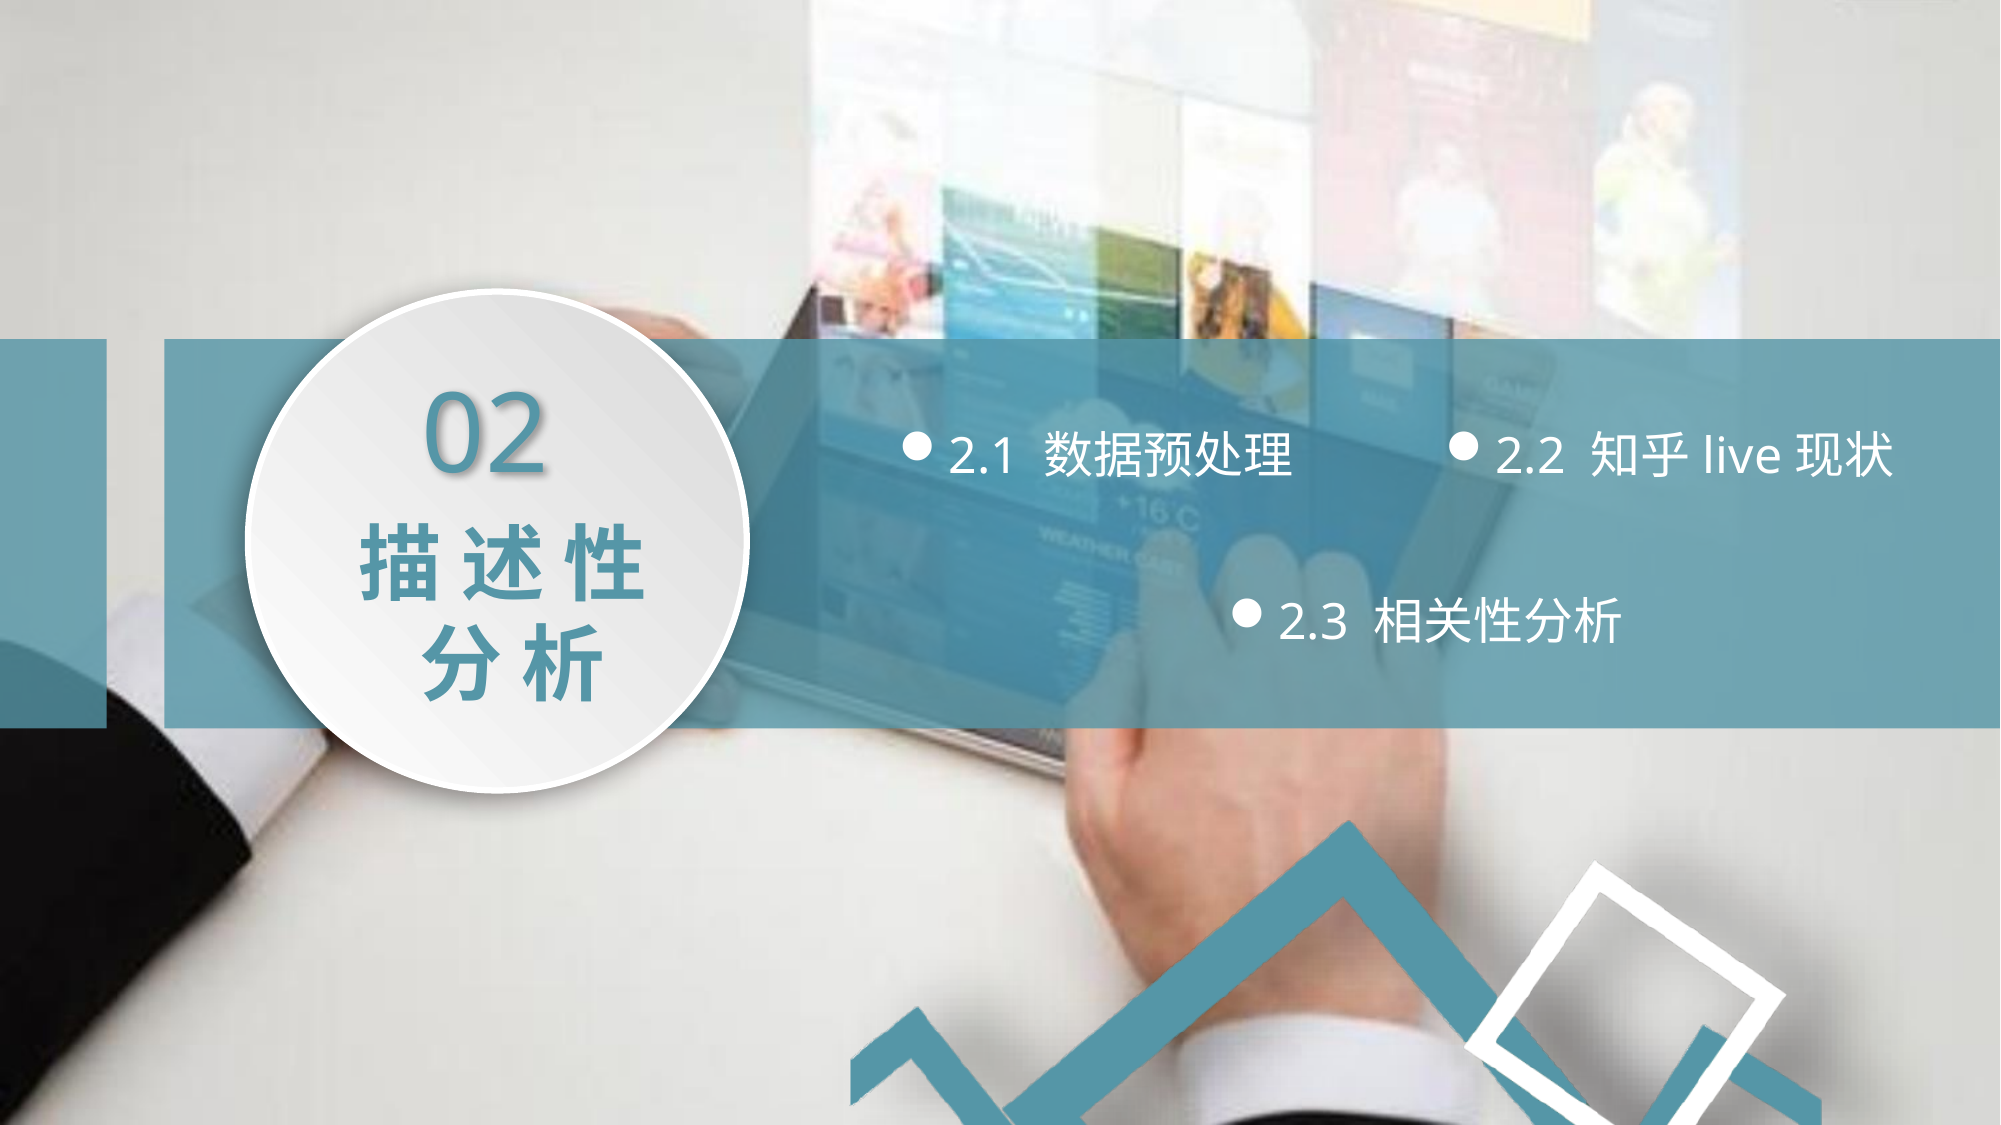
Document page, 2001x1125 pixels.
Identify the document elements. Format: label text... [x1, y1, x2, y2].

text_box [321, 719, 674, 792]
text_box 2.2 知乎live现状 [1430, 415, 1910, 491]
text_box 2.1 数据预处理 [883, 415, 1309, 491]
text_box 02 [406, 354, 606, 503]
text_box [163, 338, 320, 729]
text_box [658, 338, 2000, 729]
picture [0, 0, 2001, 1125]
text_box 描 述 性 分 析 [269, 503, 756, 719]
text_box [246, 290, 745, 644]
text_box [0, 338, 108, 729]
